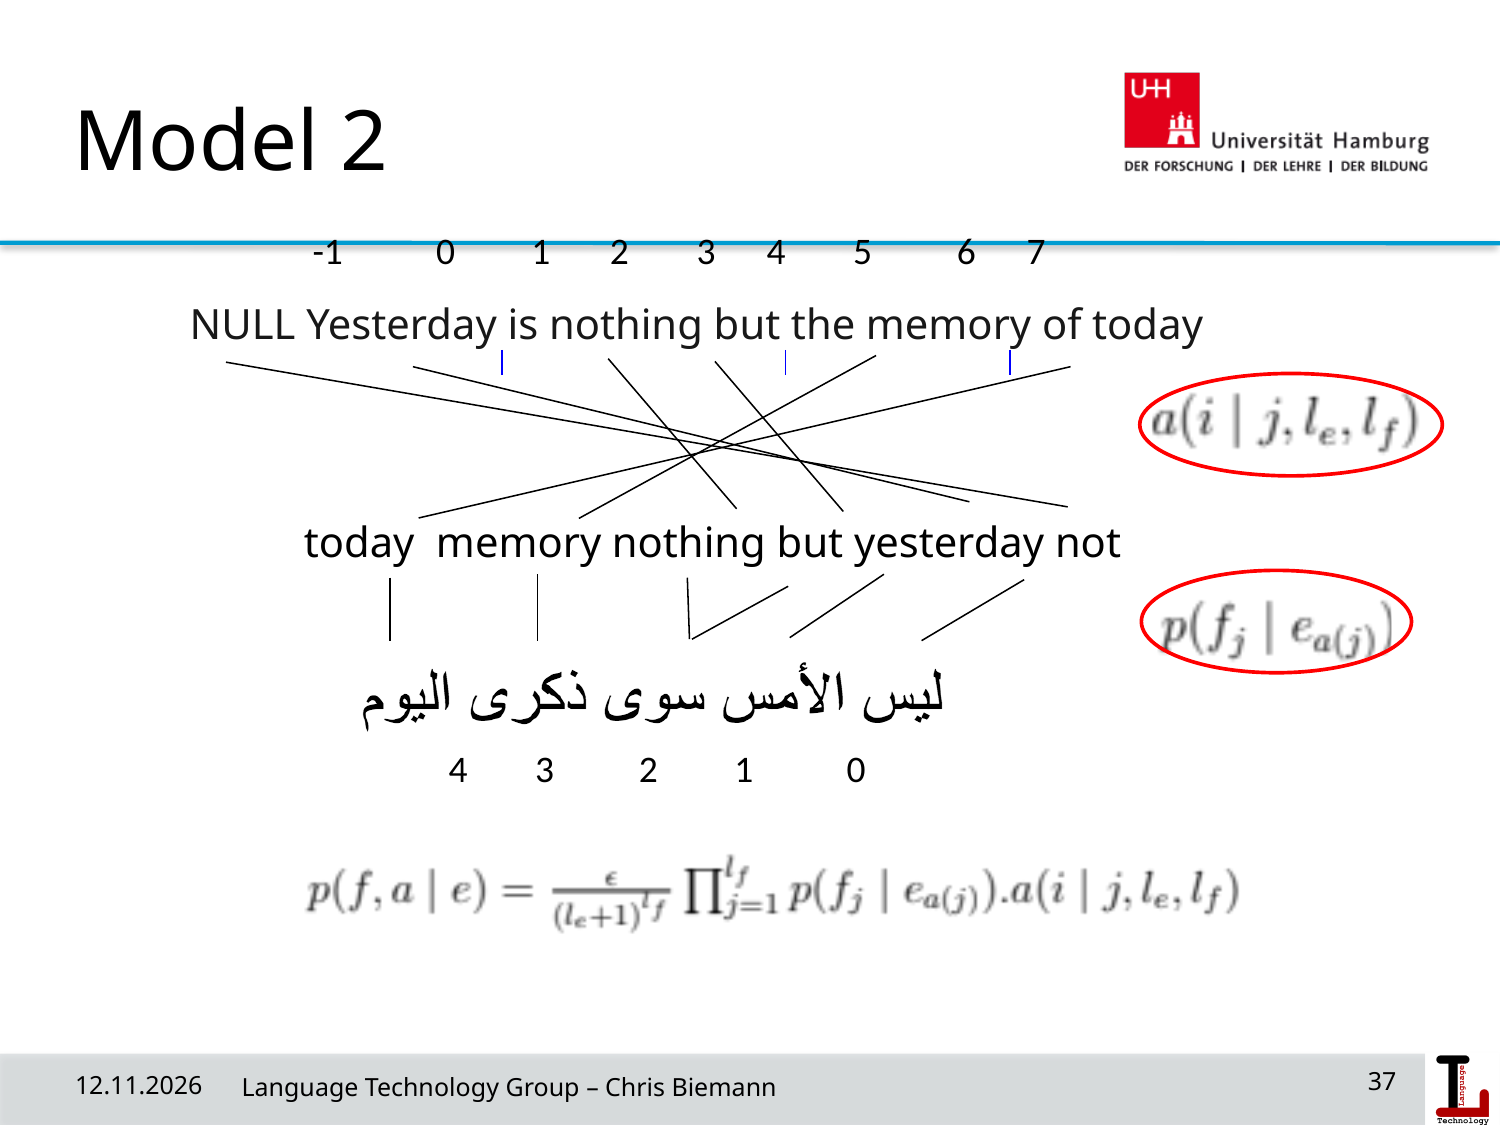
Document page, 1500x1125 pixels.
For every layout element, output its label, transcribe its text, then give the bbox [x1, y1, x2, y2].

title Model 2 [58, 80, 1187, 218]
text_box 01/07/20 [74, 1056, 224, 1117]
slide_number 37 [1322, 1059, 1412, 1107]
picture [289, 819, 1282, 977]
picture [1151, 381, 1460, 460]
picture [1425, 1052, 1500, 1125]
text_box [310, 526, 1392, 799]
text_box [174, 219, 1500, 519]
text_box [1396, 597, 1412, 646]
text_box Language Technology Group – Chris Biemann [235, 1056, 978, 1117]
